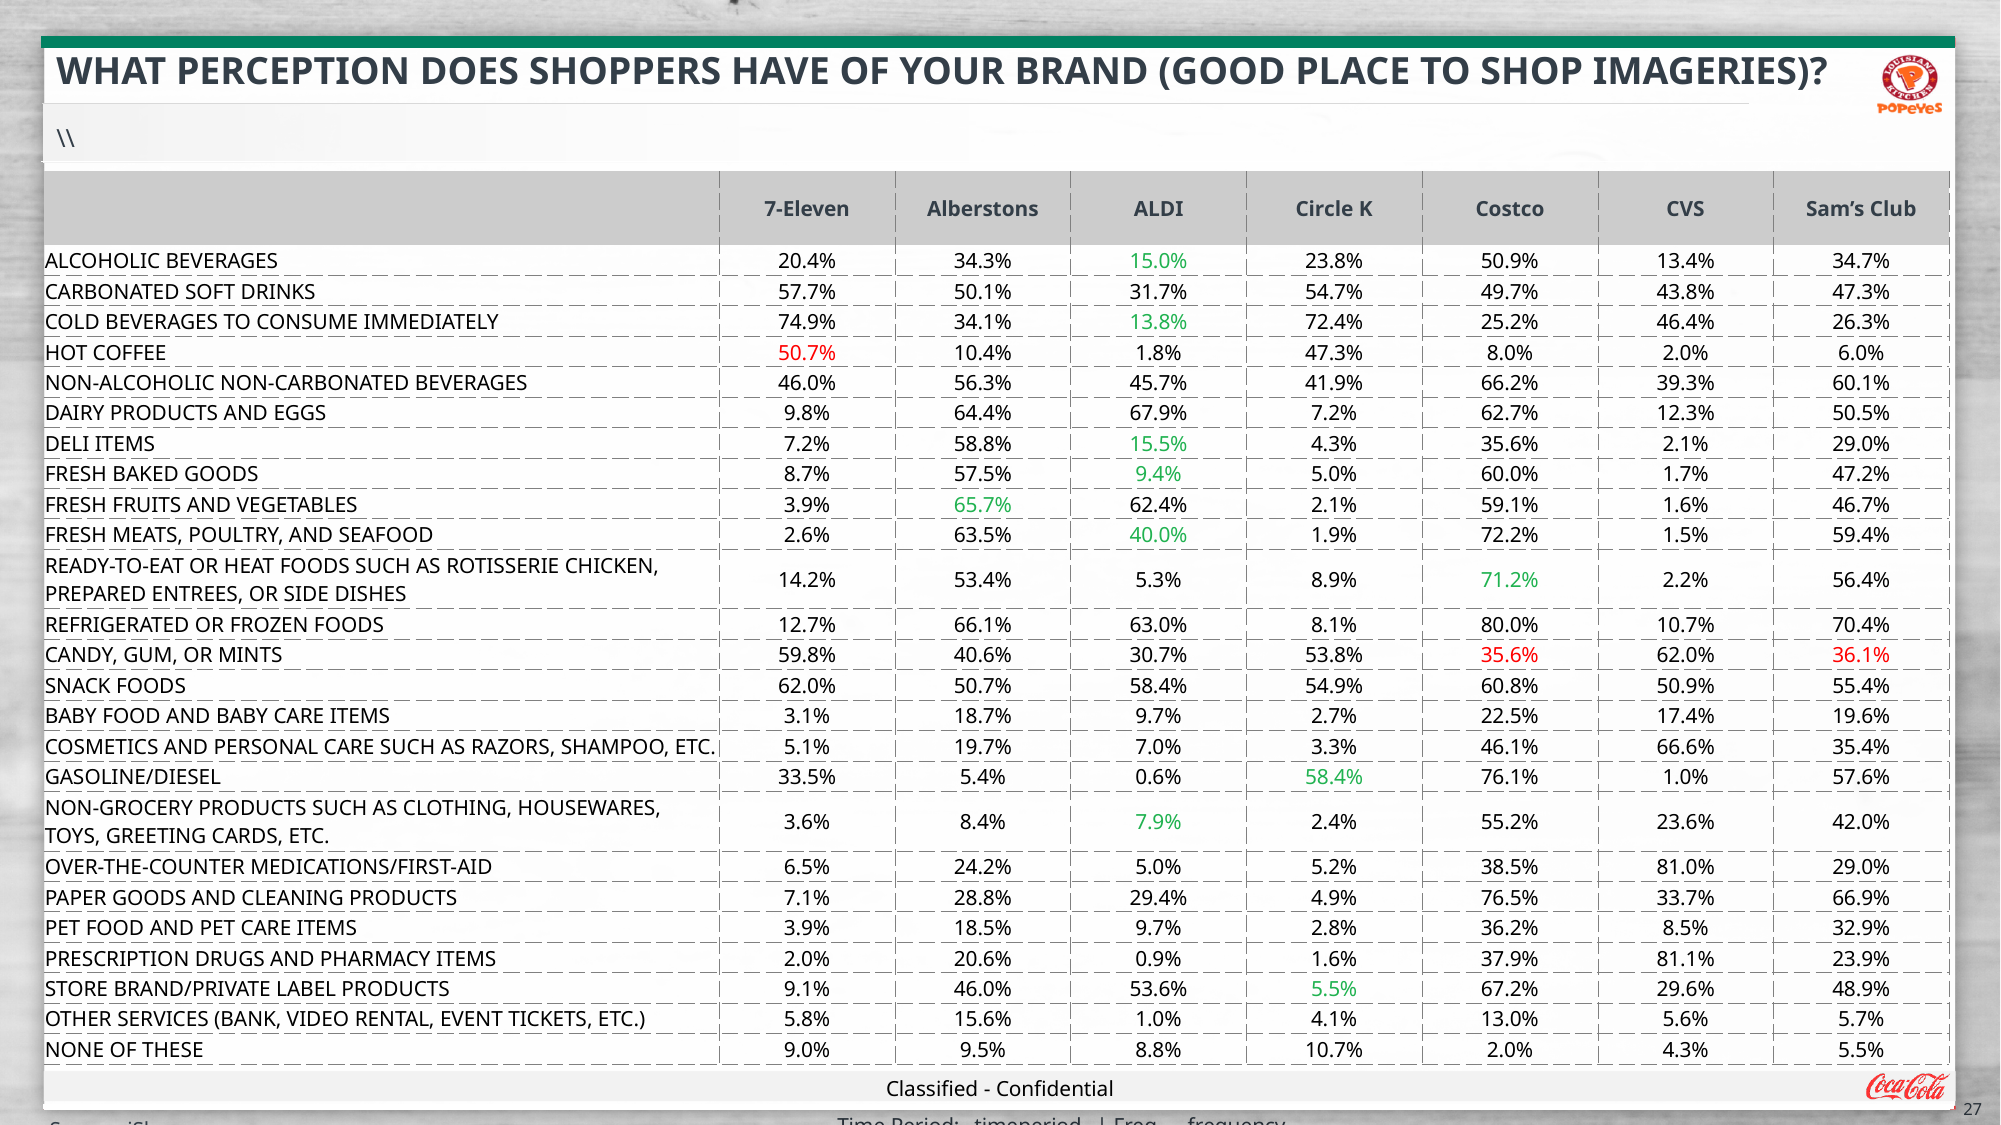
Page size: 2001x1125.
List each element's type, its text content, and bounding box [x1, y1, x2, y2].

table_cell CANDY, GUM, OR MINTS [44, 639, 719, 670]
table_cell 19.6% [1773, 700, 1949, 730]
table_cell 58.4% [1246, 761, 1422, 791]
table_cell 9.7% [1071, 912, 1246, 942]
table_cell PRESCRIPTION DRUGS AND PHARMACY ITEMS [44, 942, 719, 973]
table_header Sam’s Club [1773, 171, 1949, 245]
table_cell 1.9% [1246, 519, 1422, 549]
table_cell 35.6% [1422, 427, 1598, 458]
table_header Alberstons [895, 171, 1071, 245]
table_cell 35.6% [1422, 639, 1598, 670]
table_cell 18.7% [895, 700, 1071, 730]
table_cell 59.8% [719, 639, 895, 670]
table_cell 46.7% [1773, 488, 1949, 519]
table_cell 71.2% [1422, 549, 1598, 609]
table_cell COSMETICS AND PERSONAL CARE SUCH AS RAZORS, SHAMPOO, ETC. [44, 730, 719, 761]
table_cell FRESH FRUITS AND VEGETABLES [44, 488, 719, 519]
table_cell 42.0% [1773, 791, 1949, 851]
table_cell 60.1% [1773, 366, 1949, 397]
table_cell 65.7% [895, 488, 1071, 519]
table_cell 3.9% [719, 488, 895, 519]
text_box WHAT PERCEPTION DOES SHOPPERS HAVE OF YOUR BRAND (GOOD PLACE TO SHOP IMAGERIES)? [41, 39, 1948, 100]
table_cell 53.8% [1246, 639, 1422, 670]
table_cell 70.4% [1773, 609, 1949, 639]
table_cell 46.4% [1598, 306, 1773, 336]
table_cell 36.2% [1422, 912, 1598, 942]
table_cell 66.1% [895, 609, 1071, 639]
table_cell 1.7% [1598, 458, 1773, 488]
table_cell REFRIGERATED OR FROZEN FOODS [44, 609, 719, 639]
table_cell 12.3% [1598, 397, 1773, 427]
table_cell 46.0% [895, 973, 1071, 1003]
table_cell 12.7% [719, 609, 895, 639]
table_cell 63.5% [895, 519, 1071, 549]
table_cell 9.4% [1071, 458, 1246, 488]
table_cell 1.0% [1598, 761, 1773, 791]
table_cell 62.0% [719, 670, 895, 700]
table_cell OTHER SERVICES (BANK, VIDEO RENTAL, EVENT TICKETS, ETC.) [44, 1003, 719, 1033]
table_cell 23.9% [1773, 942, 1949, 973]
table_cell 2.0% [1598, 336, 1773, 366]
table_cell 64.4% [895, 397, 1071, 427]
table_cell 72.4% [1246, 306, 1422, 336]
table_cell 62.0% [1598, 639, 1773, 670]
table_cell 3.3% [1246, 730, 1422, 761]
table_cell 29.6% [1598, 973, 1773, 1003]
table_cell 15.6% [895, 1003, 1071, 1033]
table_cell 40.0% [1071, 519, 1246, 549]
table_cell GASOLINE/DIESEL [44, 761, 719, 791]
text_box [43, 104, 1089, 110]
table_cell 5.7% [1773, 1003, 1949, 1033]
table_cell 13.0% [1422, 1003, 1598, 1033]
table_cell 38.5% [1422, 851, 1598, 881]
table_cell 46.0% [719, 366, 895, 397]
table_cell 9.7% [1071, 700, 1246, 730]
table_cell 3.6% [719, 791, 895, 851]
table_cell 1.0% [1071, 1003, 1246, 1033]
table_cell 45.7% [1071, 366, 1246, 397]
table_cell 2.4% [1246, 791, 1422, 851]
table_cell 2.8% [1246, 912, 1422, 942]
table_cell 58.8% [895, 427, 1071, 458]
table_cell 23.8% [1246, 245, 1422, 275]
table_cell 2.1% [1246, 488, 1422, 519]
table_cell 62.7% [1422, 397, 1598, 427]
table_cell 67.9% [1071, 397, 1246, 427]
table_cell 80.0% [1422, 609, 1598, 639]
table_cell PAPER GOODS AND CLEANING PRODUCTS [44, 881, 719, 912]
table_header [44, 171, 719, 245]
table_cell 4.1% [1246, 1003, 1422, 1033]
table_header CVS [1598, 171, 1773, 245]
table_cell ALCOHOLIC BEVERAGES [44, 245, 719, 275]
table_cell 10.7% [1246, 1033, 1422, 1064]
table_cell 1.5% [1598, 519, 1773, 549]
table_cell 57.5% [895, 458, 1071, 488]
table_cell 5.5% [1773, 1033, 1949, 1064]
table_cell FRESH MEATS, POULTRY, AND SEAFOOD [44, 519, 719, 549]
table_cell 8.0% [1422, 336, 1598, 366]
table_cell 74.9% [719, 306, 895, 336]
table_cell 59.1% [1422, 488, 1598, 519]
table_cell 48.9% [1773, 973, 1949, 1003]
table_cell 31.7% [1071, 275, 1246, 306]
table_cell 5.6% [1598, 1003, 1773, 1033]
table_cell 36.1% [1773, 639, 1949, 670]
table_cell 67.2% [1422, 973, 1598, 1003]
table_cell 58.4% [1071, 670, 1246, 700]
table_cell 33.7% [1598, 881, 1773, 912]
table_cell HOT COFFEE [44, 336, 719, 366]
table_cell DAIRY PRODUCTS AND EGGS [44, 397, 719, 427]
table_cell 43.8% [1598, 275, 1773, 306]
text_box \\ [41, 110, 1853, 160]
table_cell 2.0% [719, 942, 895, 973]
table_cell 5.3% [1071, 549, 1246, 609]
table_cell 22.5% [1422, 700, 1598, 730]
table_cell NONE OF THESE [44, 1033, 719, 1064]
table_cell 59.4% [1773, 519, 1949, 549]
table_cell 0.6% [1071, 761, 1246, 791]
table_cell 50.9% [1422, 245, 1598, 275]
text_box Source: iShop [34, 1109, 679, 1125]
table_cell 76.5% [1422, 881, 1598, 912]
table_cell PET FOOD AND PET CARE ITEMS [44, 912, 719, 942]
table_cell 8.7% [719, 458, 895, 488]
table_cell 9.8% [719, 397, 895, 427]
table_cell 34.7% [1773, 245, 1949, 275]
picture [679, 1110, 822, 1125]
table_cell 15.0% [1071, 245, 1246, 275]
table_cell 2.6% [719, 519, 895, 549]
table_cell 33.5% [719, 761, 895, 791]
table_cell 23.6% [1598, 791, 1773, 851]
table_cell 56.3% [895, 366, 1071, 397]
table_cell 10.4% [895, 336, 1071, 366]
table_cell 24.2% [895, 851, 1071, 881]
table_cell 50.1% [895, 275, 1071, 306]
table_header Circle K [1246, 171, 1422, 245]
table_cell 46.1% [1422, 730, 1598, 761]
table_cell NON-GROCERY PRODUCTS SUCH AS CLOTHING, HOUSEWARES, TOYS, GREETING CARDS, ETC. [44, 791, 719, 851]
table_cell 18.5% [895, 912, 1071, 942]
table_cell 63.0% [1071, 609, 1246, 639]
table_cell 8.8% [1071, 1033, 1246, 1064]
table_cell 7.9% [1071, 791, 1246, 851]
table_cell 0.9% [1071, 942, 1246, 973]
table_cell 47.3% [1773, 275, 1949, 306]
table_cell 5.5% [1246, 973, 1422, 1003]
table_cell 50.7% [895, 670, 1071, 700]
table_cell 81.1% [1598, 942, 1773, 973]
table_cell 1.6% [1598, 488, 1773, 519]
table_cell SNACK FOODS [44, 670, 719, 700]
table_cell 13.4% [1598, 245, 1773, 275]
table_cell 15.5% [1071, 427, 1246, 458]
table_cell 5.0% [1071, 851, 1246, 881]
table_cell DELI ITEMS [44, 427, 719, 458]
table_cell 35.4% [1773, 730, 1949, 761]
table_cell 5.2% [1246, 851, 1422, 881]
table_cell 66.6% [1598, 730, 1773, 761]
table_cell 60.0% [1422, 458, 1598, 488]
table_cell 6.5% [719, 851, 895, 881]
table_cell 8.1% [1246, 609, 1422, 639]
table_cell 29.0% [1773, 427, 1949, 458]
table_cell 9.0% [719, 1033, 895, 1064]
table_cell 8.4% [895, 791, 1071, 851]
table_cell 1.8% [1071, 336, 1246, 366]
table_cell FRESH BAKED GOODS [44, 458, 719, 488]
table_cell 47.3% [1246, 336, 1422, 366]
table_cell 7.0% [1071, 730, 1246, 761]
table_cell 50.7% [719, 336, 895, 366]
table_cell CARBONATED SOFT DRINKS [44, 275, 719, 306]
table_cell 5.1% [719, 730, 895, 761]
table_cell 66.2% [1422, 366, 1598, 397]
table_cell 28.8% [895, 881, 1071, 912]
picture [1310, 1110, 1947, 1125]
table_cell 57.7% [719, 275, 895, 306]
table_cell 29.4% [1071, 881, 1246, 912]
table_cell 56.4% [1773, 549, 1949, 609]
table_cell 72.2% [1422, 519, 1598, 549]
table_cell BABY FOOD AND BABY CARE ITEMS [44, 700, 719, 730]
table_cell 37.9% [1422, 942, 1598, 973]
table_cell 41.9% [1246, 366, 1422, 397]
table_cell 25.2% [1422, 306, 1598, 336]
table_header ALDI [1071, 171, 1246, 245]
picture [0, 0, 2001, 1125]
table_cell 54.9% [1246, 670, 1422, 700]
table_cell 20.6% [895, 942, 1071, 973]
table_cell 55.4% [1773, 670, 1949, 700]
table_cell 40.6% [895, 639, 1071, 670]
table_cell 39.3% [1598, 366, 1773, 397]
table_cell 54.7% [1246, 275, 1422, 306]
table_cell 76.1% [1422, 761, 1598, 791]
table_cell 32.9% [1773, 912, 1949, 942]
table_cell READY-TO-EAT OR HEAT FOODS SUCH AS ROTISSERIE CHICKEN, PREPARED ENTREES, OR SIDE DISHES [44, 549, 719, 609]
table_cell 30.7% [1071, 639, 1246, 670]
table_cell 6.0% [1773, 336, 1949, 366]
table_cell 2.0% [1422, 1033, 1598, 1064]
table_cell 20.4% [719, 245, 895, 275]
table_header 7-Eleven [719, 171, 895, 245]
table_cell 9.1% [719, 973, 895, 1003]
table_cell 5.8% [719, 1003, 895, 1033]
table_cell 5.0% [1246, 458, 1422, 488]
table_cell 81.0% [1598, 851, 1773, 881]
table_cell 7.2% [719, 427, 895, 458]
table_cell 57.6% [1773, 761, 1949, 791]
text_box Time Period: _timeperiod_ | Freq – _frequency_ [822, 1104, 1310, 1125]
table_cell 8.5% [1598, 912, 1773, 942]
table_cell STORE BRAND/PRIVATE LABEL PRODUCTS [44, 973, 719, 1003]
table_cell 53.4% [895, 549, 1071, 609]
table_cell 3.1% [719, 700, 895, 730]
table_cell 13.8% [1071, 306, 1246, 336]
table_cell 4.3% [1598, 1033, 1773, 1064]
table_cell 7.1% [719, 881, 895, 912]
table_cell 34.1% [895, 306, 1071, 336]
table_cell 4.3% [1246, 427, 1422, 458]
table_cell OVER-THE-COUNTER MEDICATIONS/FIRST-AID [44, 851, 719, 881]
table_cell 34.3% [895, 245, 1071, 275]
table_cell 4.9% [1246, 881, 1422, 912]
table_cell COLD BEVERAGES TO CONSUME IMMEDIATELY [44, 306, 719, 336]
table_cell 19.7% [895, 730, 1071, 761]
table_cell 53.6% [1071, 973, 1246, 1003]
table_cell 26.3% [1773, 306, 1949, 336]
table_cell 60.8% [1422, 670, 1598, 700]
table_cell 7.2% [1246, 397, 1422, 427]
table_cell 50.5% [1773, 397, 1949, 427]
table_cell 8.9% [1246, 549, 1422, 609]
table_cell 50.9% [1598, 670, 1773, 700]
table_cell 2.7% [1246, 700, 1422, 730]
table_cell 66.9% [1773, 881, 1949, 912]
slide_number 27 [1947, 1095, 1999, 1125]
table_cell 1.6% [1246, 942, 1422, 973]
table_cell 14.2% [719, 549, 895, 609]
table_cell 29.0% [1773, 851, 1949, 881]
table_cell NON-ALCOHOLIC NON-CARBONATED BEVERAGES [44, 366, 719, 397]
table_cell 2.1% [1598, 427, 1773, 458]
table_cell 2.2% [1598, 549, 1773, 609]
table_cell 62.4% [1071, 488, 1246, 519]
table_cell 9.5% [895, 1033, 1071, 1064]
table_cell 5.4% [895, 761, 1071, 791]
table_cell 55.2% [1422, 791, 1598, 851]
table_header Costco [1422, 171, 1598, 245]
table_cell 17.4% [1598, 700, 1773, 730]
table_cell 3.9% [719, 912, 895, 942]
table_cell 47.2% [1773, 458, 1949, 488]
table_cell 49.7% [1422, 275, 1598, 306]
table_cell 10.7% [1598, 609, 1773, 639]
